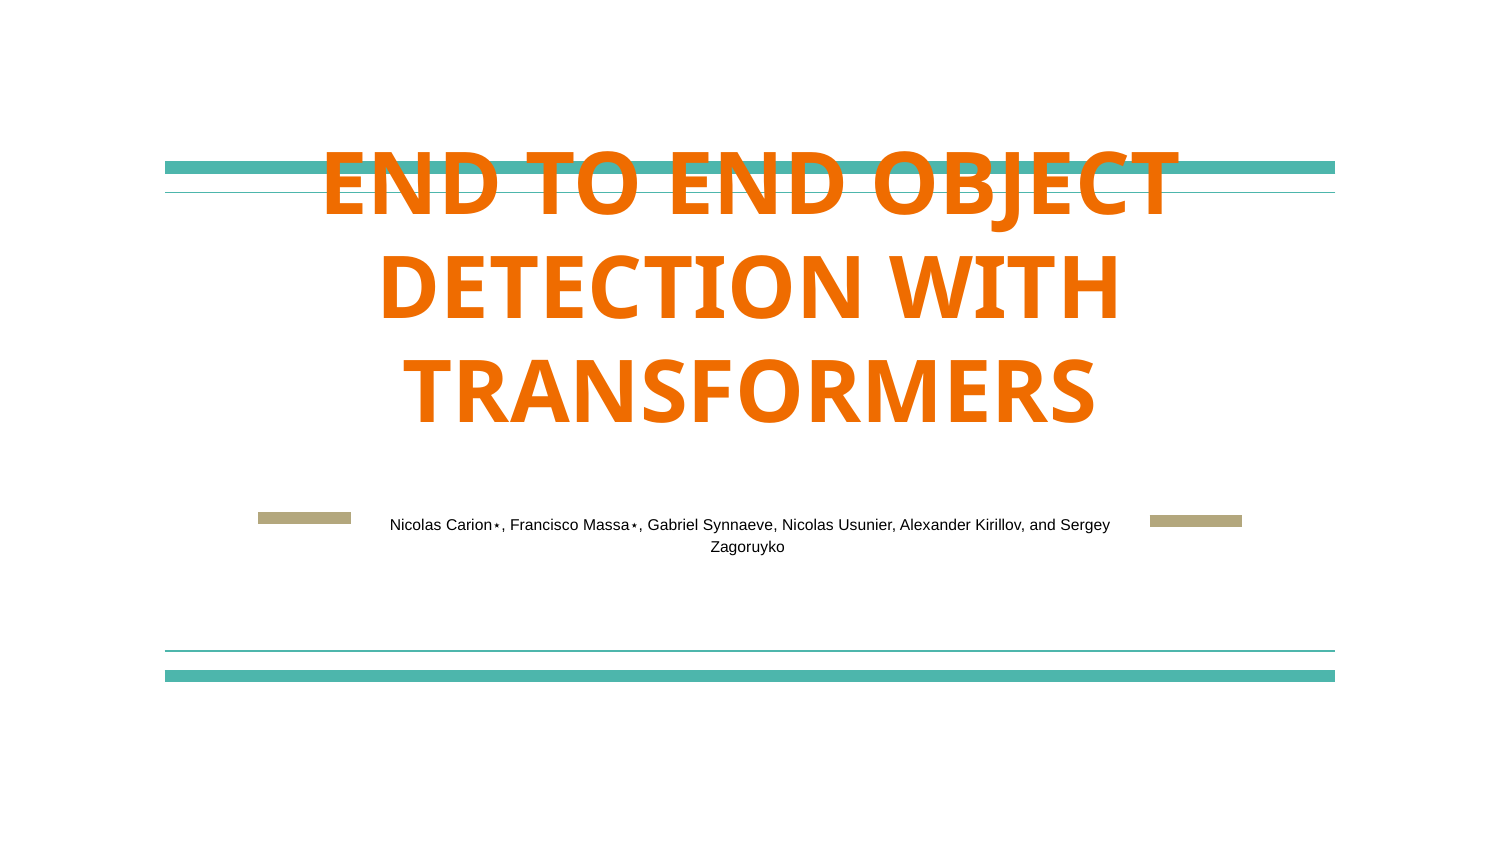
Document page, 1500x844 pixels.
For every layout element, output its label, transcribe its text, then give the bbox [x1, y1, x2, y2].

title END TO END OBJECT DETECTION WITH TRANSFORMERS [164, 287, 1336, 456]
subtitle Nicolas Carion⋆, Francisco Massa⋆, Gabriel Synnaeve, Nicolas Usunier, Alexander Kirillov, and Sergey Zagoruyko [350, 467, 1150, 598]
